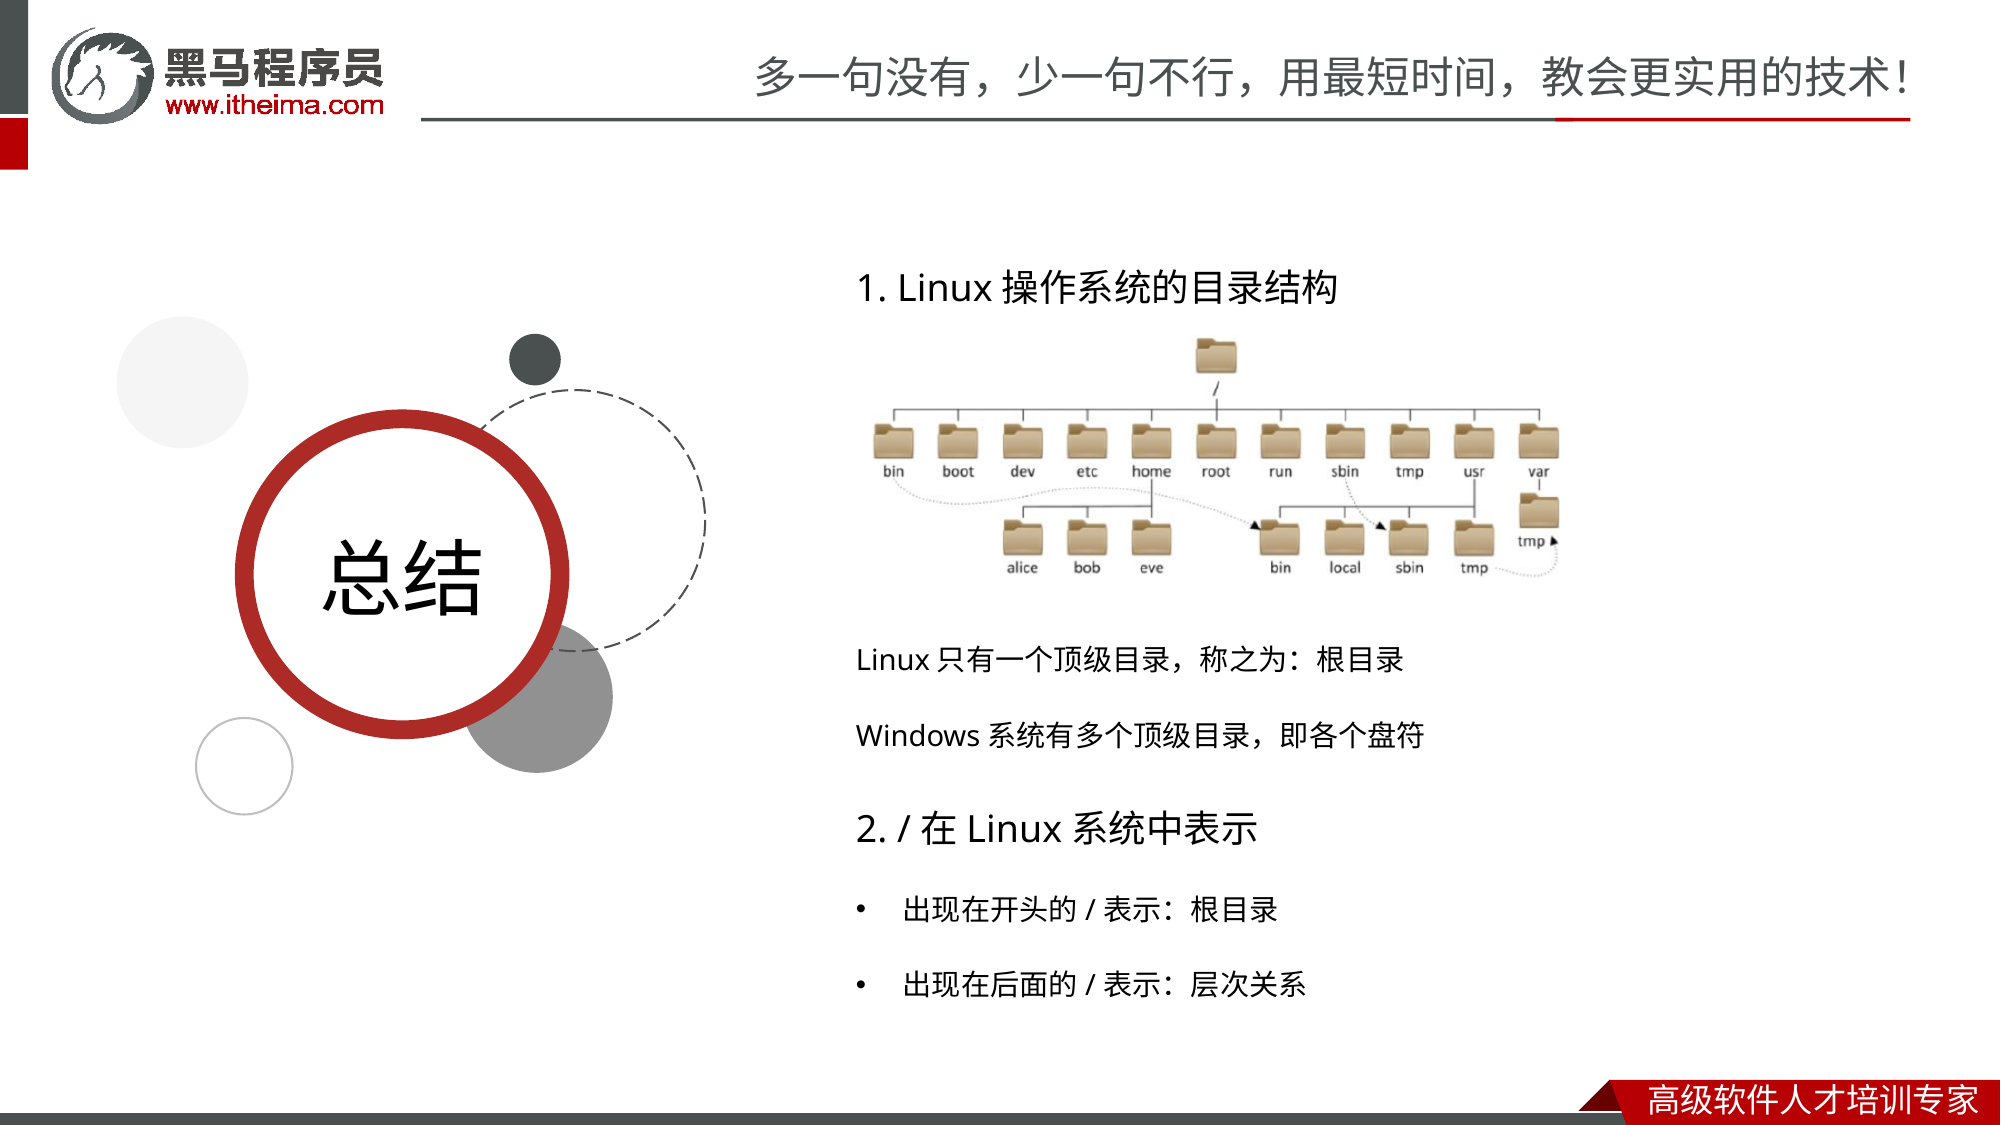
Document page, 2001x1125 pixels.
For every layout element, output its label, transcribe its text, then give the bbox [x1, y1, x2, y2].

list 1. Linux操作系统的目录结构 Linux只有一个顶级目录，称之为：根目录 Windows系统有多个顶级目录，即各个盘符 2. /在Linux系统中表示 出现在开头的/表示：根目录 出现在后面的/表示：层次关系 [841, 239, 1786, 980]
picture [50, 26, 384, 125]
picture [859, 319, 1579, 589]
